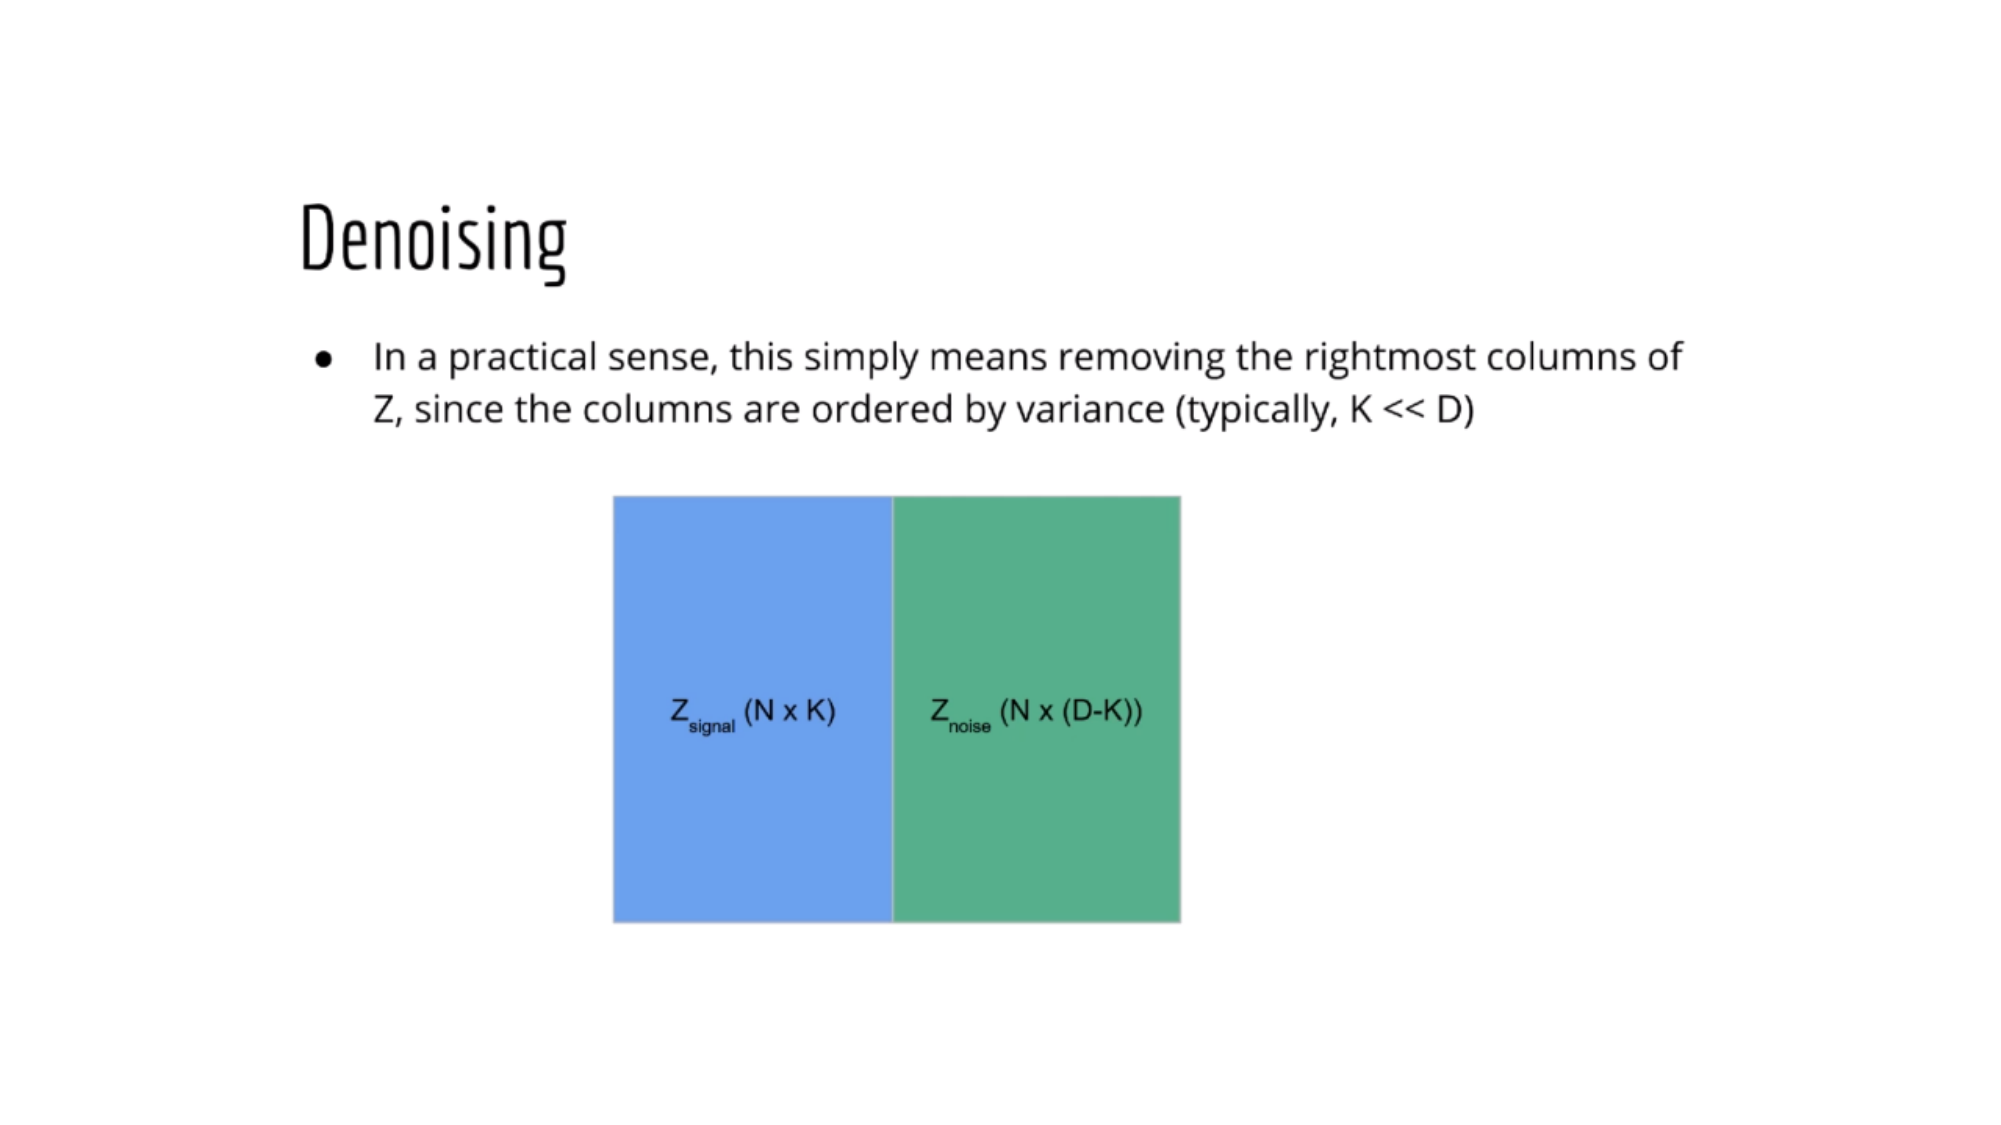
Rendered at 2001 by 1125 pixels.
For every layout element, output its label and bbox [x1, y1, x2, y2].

picture [285, 188, 1715, 936]
